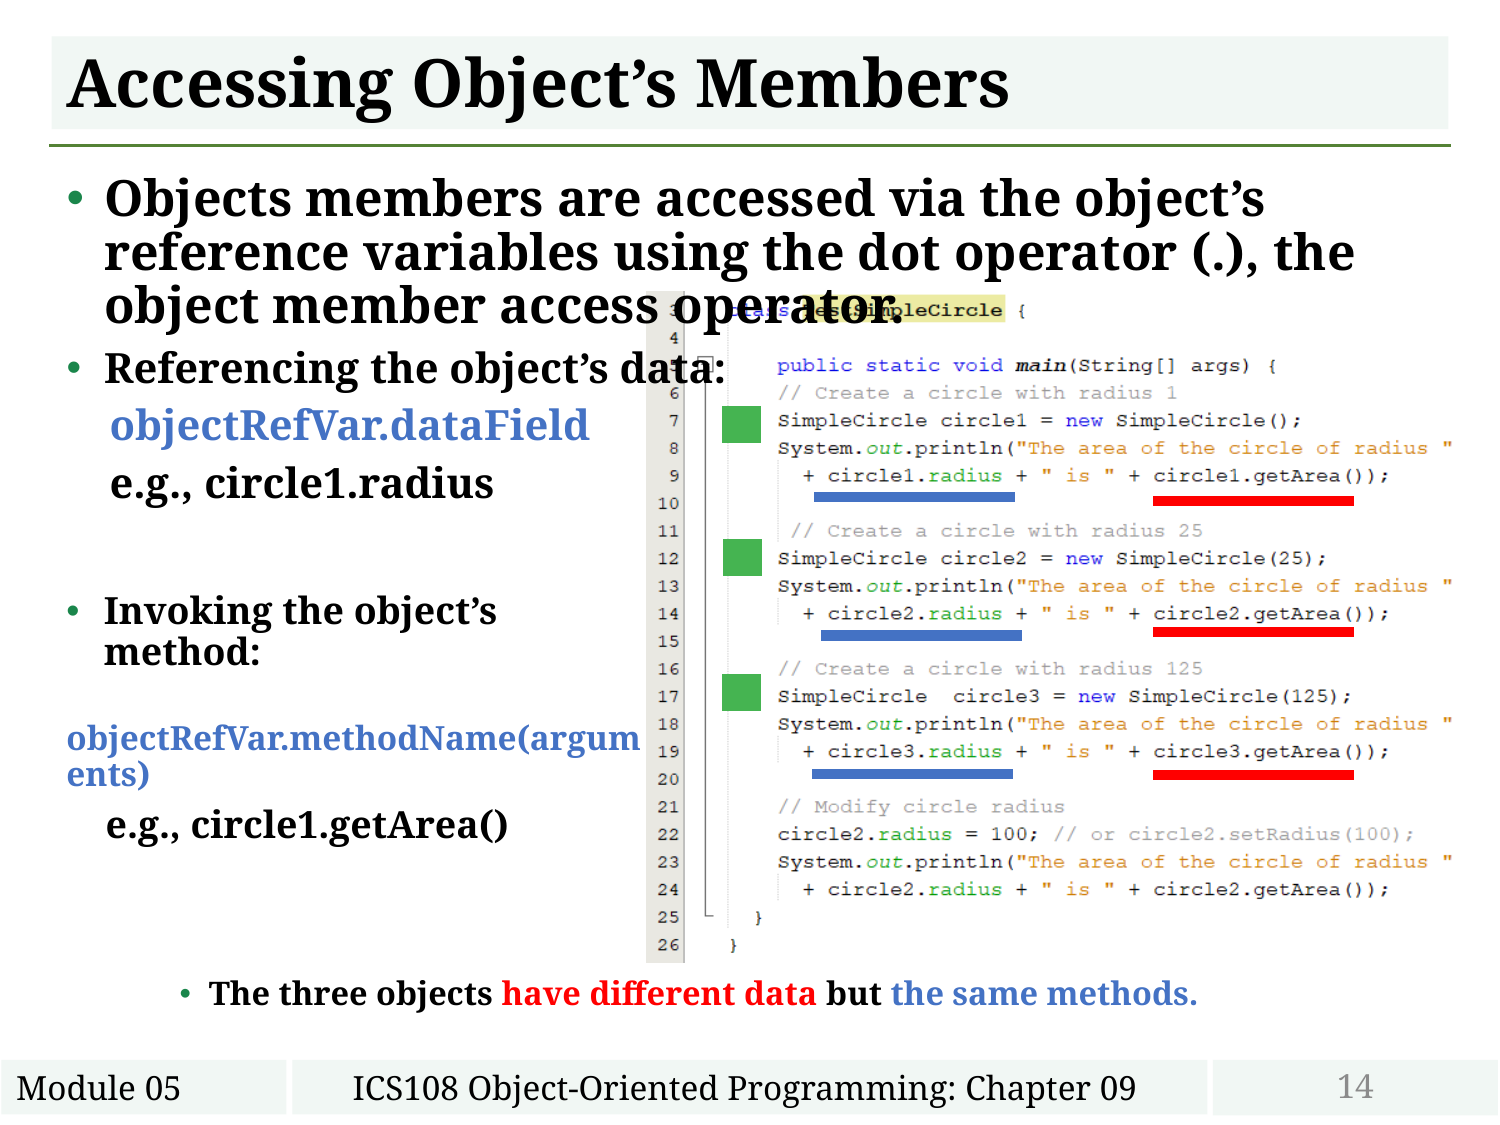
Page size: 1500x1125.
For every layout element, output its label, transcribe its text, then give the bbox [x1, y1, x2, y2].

text_box The three objects have different data but the same methods. [164, 970, 1357, 1042]
list Objects members are accessed via the object’s reference variables using the dot operator (.), the object member access operator. Referencing the object’s data: objectRefVar.dataField e.g., circle1.radius [51, 165, 1454, 522]
picture [646, 291, 1484, 963]
title Accessing Object’s Members [51, 36, 1449, 130]
text_box Invoking the object’s method: objectRefVar.methodName(arguments) e.g., circle1.getArea() [51, 522, 646, 808]
slide_number 14 [1212, 1059, 1498, 1116]
